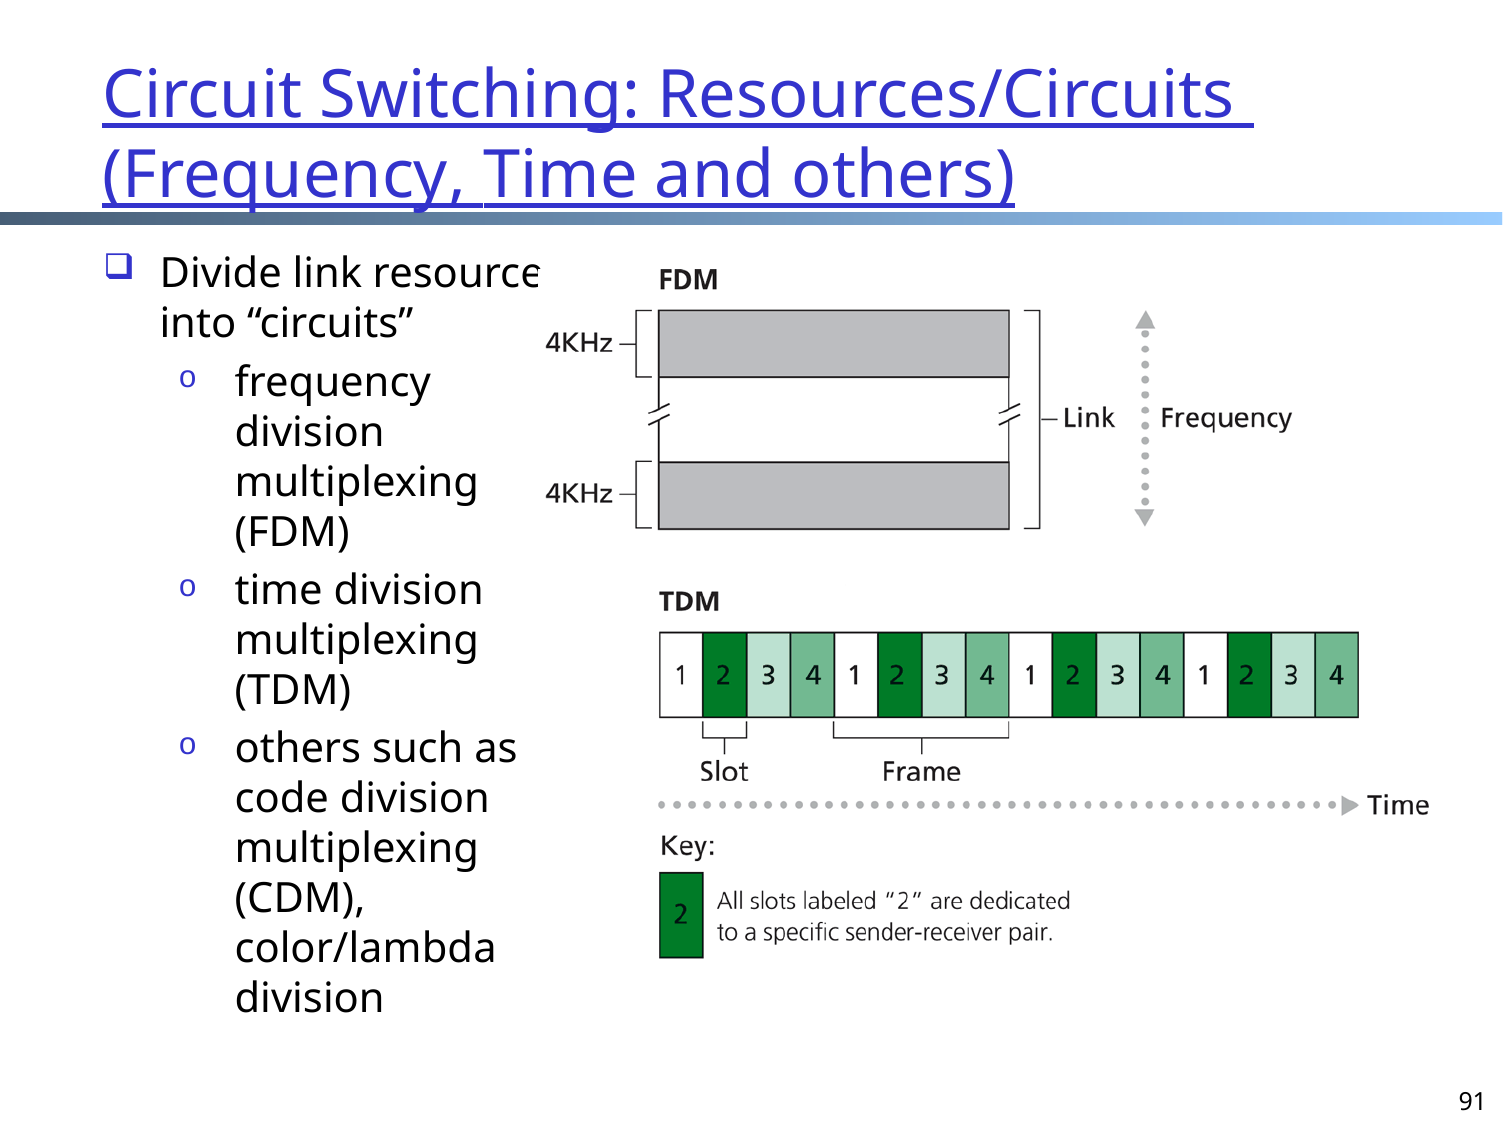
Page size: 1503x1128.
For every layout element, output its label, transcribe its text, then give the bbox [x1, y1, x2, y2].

text_box Divide link resource into “circuits” frequency division multiplexing (FDM) time division multiplexing (TDM) others such as code division multiplexing (CDM), color/lambda division [88, 238, 578, 1039]
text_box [538, 268, 1439, 964]
slide_number 91 [1151, 1051, 1503, 1128]
text_box Circuit Switching: Resources/Circuits (Frequency, Time and others) [87, 37, 1414, 225]
